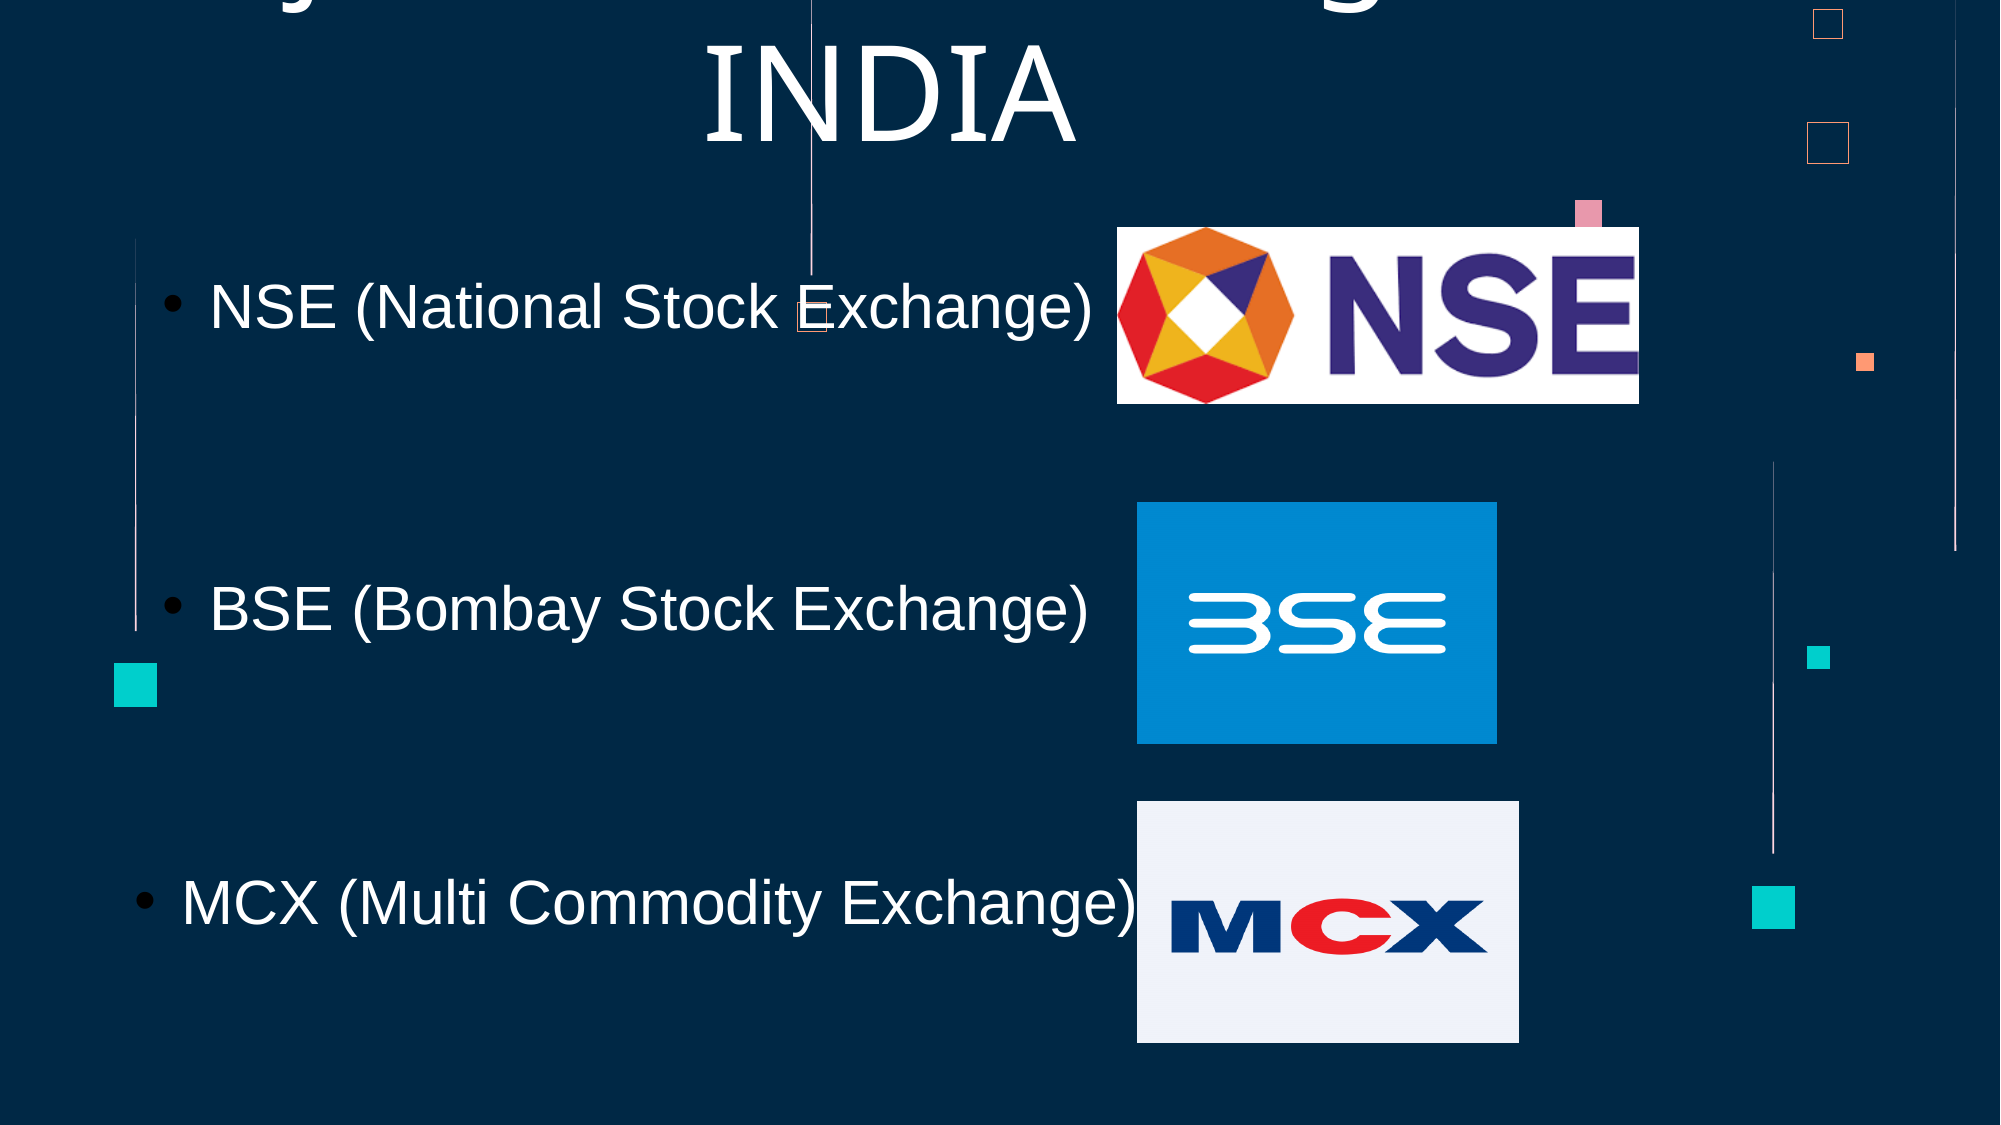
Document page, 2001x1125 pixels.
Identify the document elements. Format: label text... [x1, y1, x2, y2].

picture [1137, 801, 1519, 1044]
picture [1116, 227, 1639, 404]
title Major Stock Exchanges in INDIA [0, 0, 1780, 184]
text_box NSE (National Stock Exchange) [147, 258, 1111, 349]
text_box MCX (Multi Commodity Exchange) [119, 855, 1132, 945]
picture [1279, 594, 1355, 653]
picture [1190, 594, 1270, 653]
picture [1365, 594, 1445, 653]
text_box BSE (Bombay Stock Exchange) [147, 560, 1132, 650]
